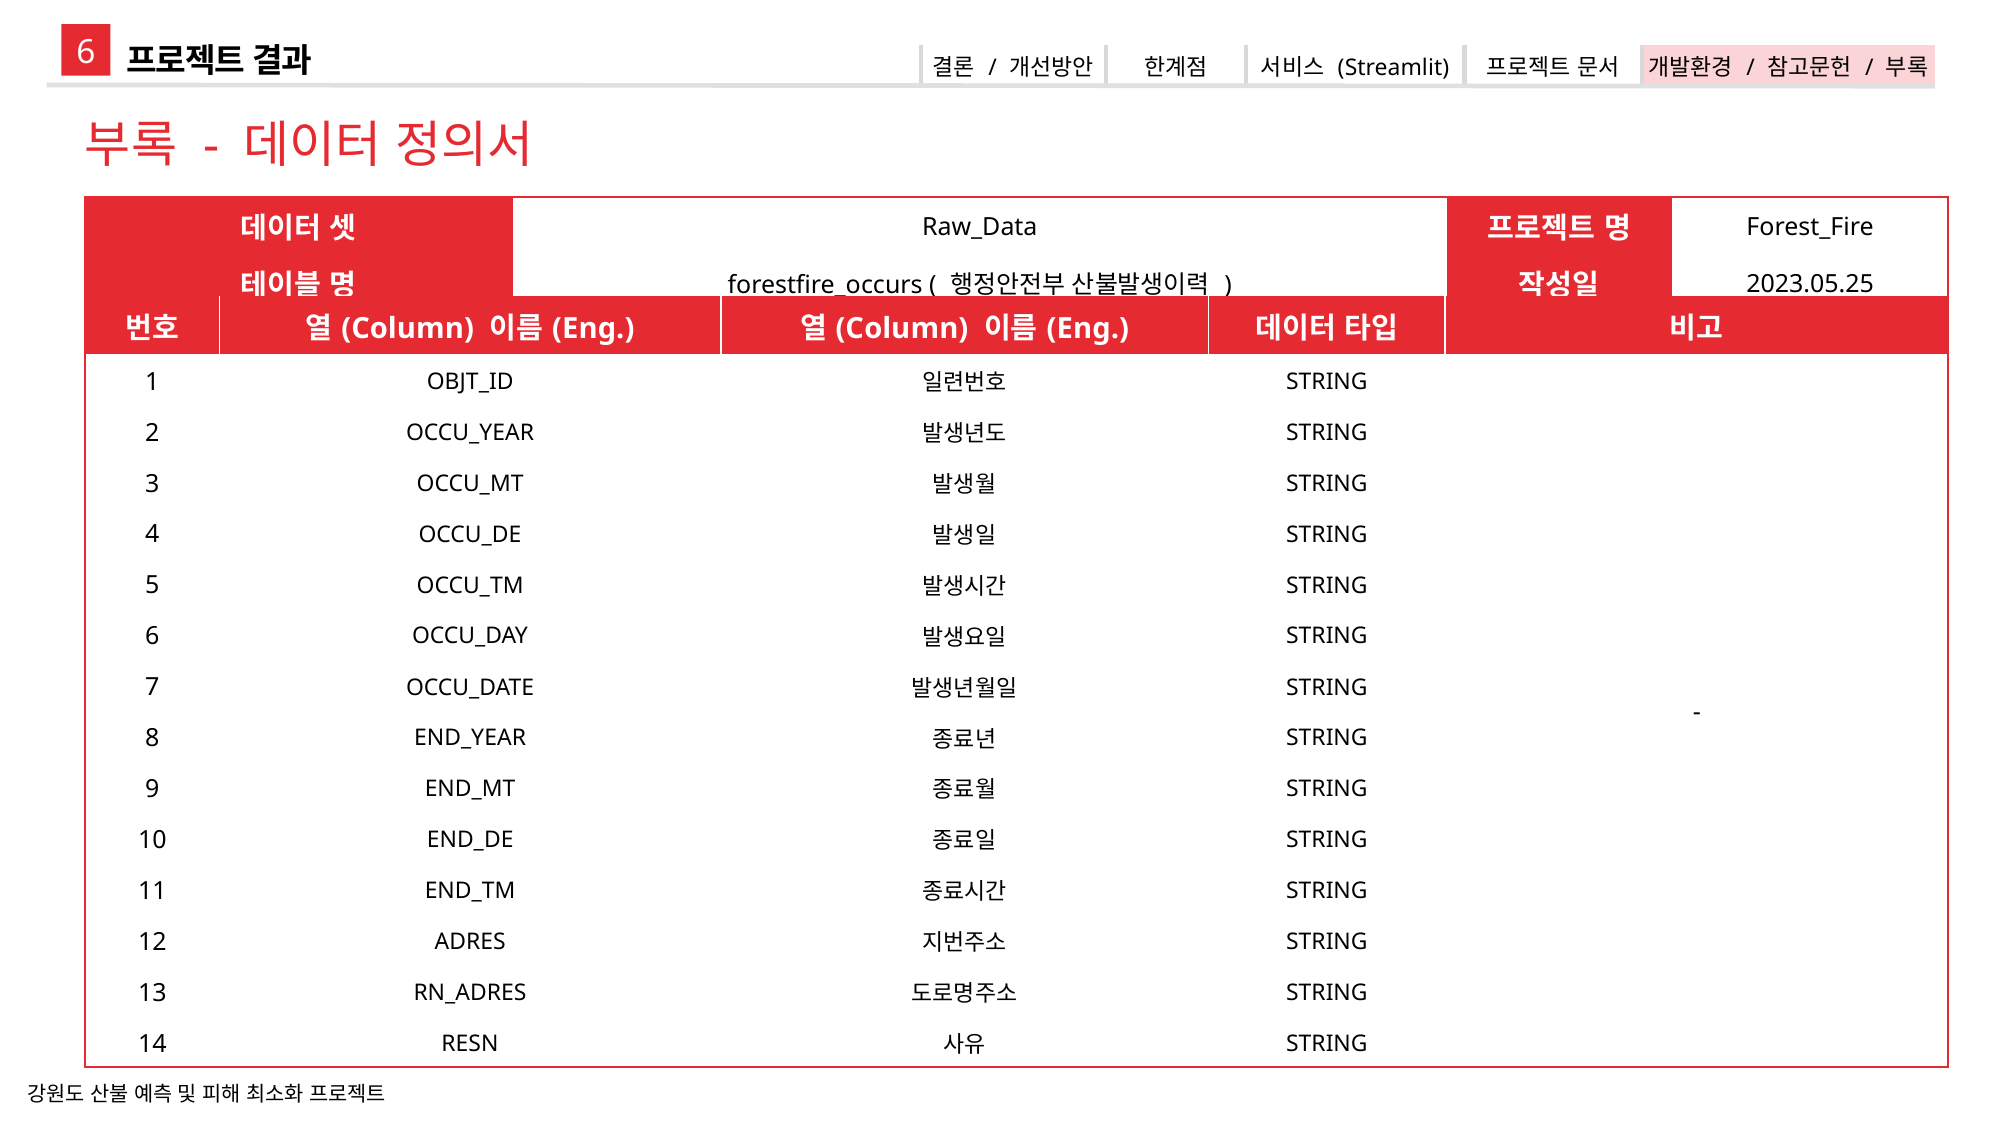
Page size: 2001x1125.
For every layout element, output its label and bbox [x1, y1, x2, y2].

table_header [220, 298, 720, 354]
table_header [1108, 45, 1244, 83]
table_header [1209, 298, 1444, 354]
table_header [722, 298, 1208, 354]
table_header [1644, 45, 1935, 83]
table_cell [86, 354, 1947, 1066]
table_header [923, 45, 1104, 83]
table_header [1248, 45, 1462, 83]
text_box [85, 112, 557, 173]
table_header [1446, 298, 1947, 354]
table_cell [86, 254, 1947, 296]
table_header [86, 198, 1947, 254]
table_header [86, 298, 219, 354]
text_box [61, 24, 314, 79]
table_header [1467, 45, 1640, 83]
text_box [27, 1081, 386, 1107]
